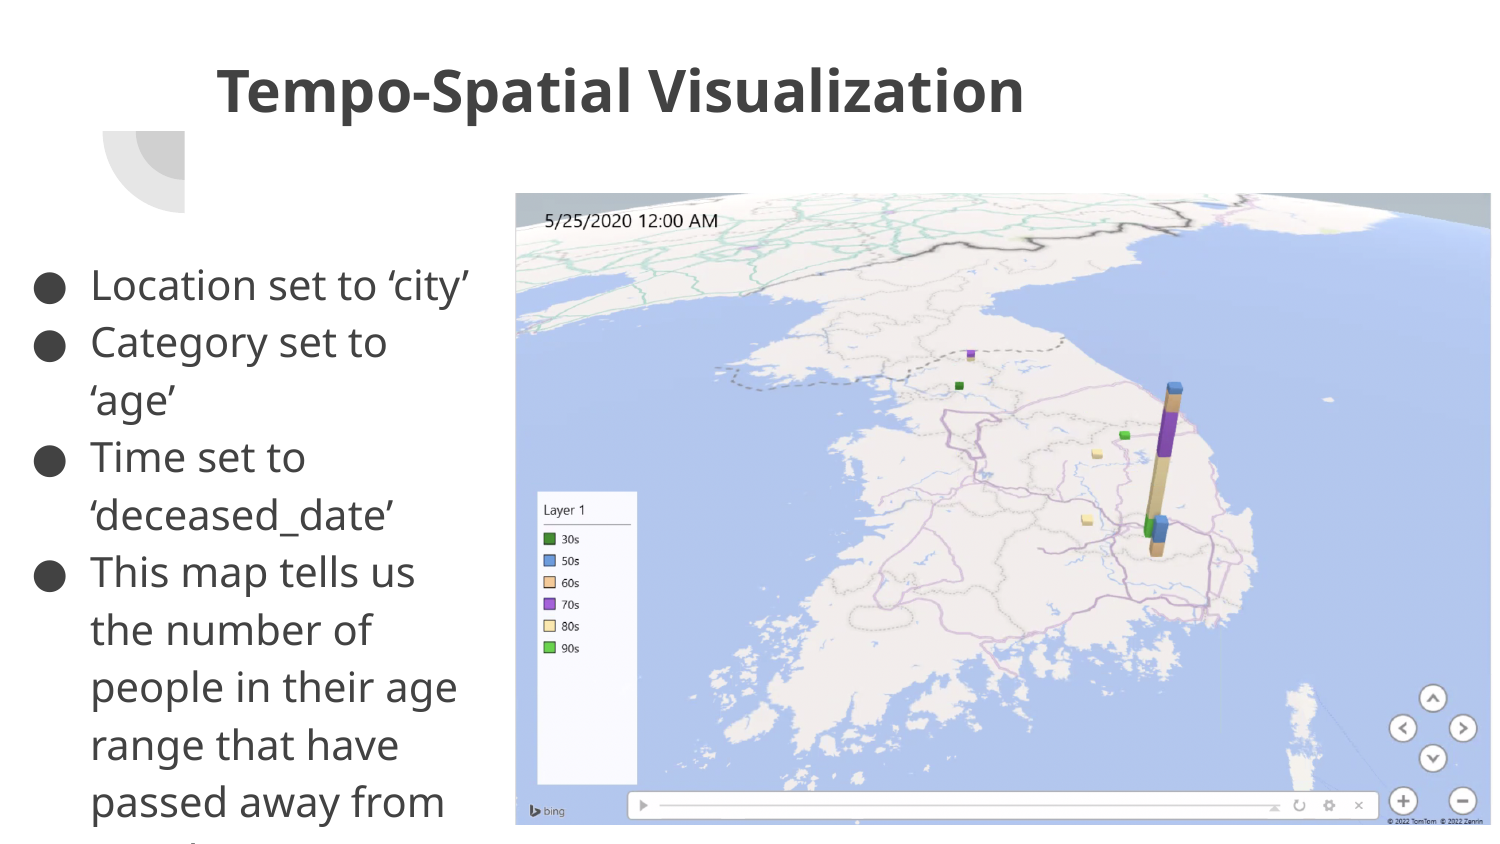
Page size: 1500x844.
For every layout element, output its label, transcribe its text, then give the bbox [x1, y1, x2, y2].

picture [515, 192, 1493, 825]
list Location set to ‘city’ Category set to ‘age’ Time set to ‘deceased_date’ This map tells us the number of people in their age range that have passed away from Covid-19. [0, 235, 491, 825]
title Tempo-Spatial Visualization [201, 51, 1080, 169]
